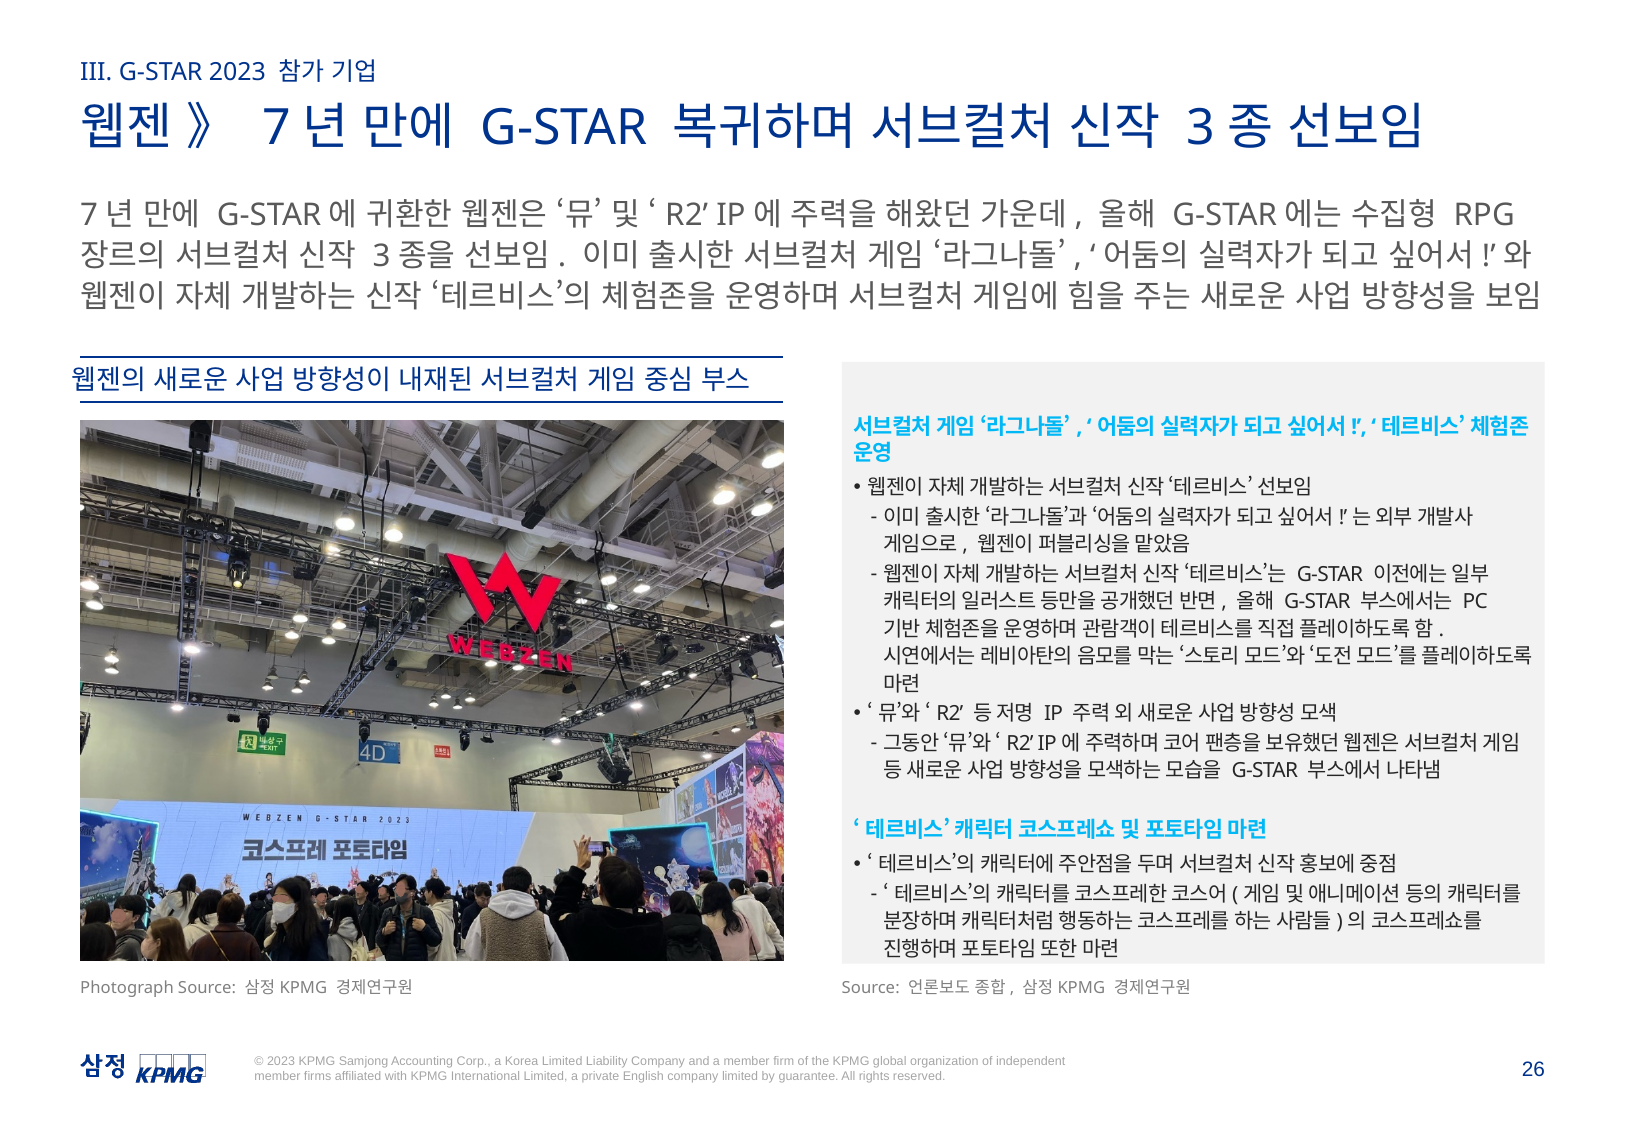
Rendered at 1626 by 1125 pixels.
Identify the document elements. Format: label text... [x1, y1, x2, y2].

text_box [79, 356, 784, 403]
text_box Source: 언론보도 종합, 삼정KPMG 경제연구원 [841, 959, 1545, 997]
text_box [840, 360, 1547, 966]
picture [79, 420, 784, 961]
list III. G-STAR 2023 참가 기업 [80, 54, 1545, 85]
list 7년 만에 G-STAR에 귀환한 웹젠은 ‘뮤’ 및 ‘R2’ IP에 주력을 해왔던 가운데, 올해 G-STAR에는 수집형 RPG 장르의 서브컬처 신작 3종을 선보임. 이미 출시한 서브컬처 게임 ‘라그나돌’, ‘어둠의 실력자가 되고 싶어서!’와 웹젠이 자체 개발하는 신작 ‘테르비스’의 체험존을 운영하며 서브컬처 게임에 힘을 주는 새로운 사업 방향성을 보임 [80, 190, 1545, 333]
picture [80, 1054, 206, 1083]
list 웹젠 》 7년 만에 G-STAR 복귀하며 서브컬처 신작 3종 선보임 [80, 101, 1545, 155]
text_box Photograph Source: 삼정KPMG 경제연구원 [80, 968, 783, 1018]
text_box 서브컬처 게임 ‘라그나돌’, ‘어둠의 실력자가 되고 싶어서!’, ‘테르비스’ 체험존 운영 웹젠이 자체 개발하는 서브컬처 신작 ‘테르비스’ 선보임 이미 출시한 ‘라그나돌’과 ‘어둠의 실력자가 되고 싶어서!’는 외부 개발사 게임으로, 웹젠이 퍼블리싱을 맡았음 웹젠이 자체 개발하는 서브컬처 신작 ‘테르비스’는 G-STAR 이전에는 일부 캐릭터의 일러스트 등만을 공개했던 반면, 올해 G-STAR 부스에서는 PC 기반 체험존을 운영하며 관람객이 테르비스를 직접 플레이하도록 함. 시연에서는 레비아탄의 음모를 막는 ‘스토리 모드’와 ‘도전 모드’를 플레이하도록 마련 ‘뮤’와 ‘R2’ 등 저명 IP 주력 외 새로운 사업 방향성 모색 그동안 ‘뮤’와 ‘R2’ IP에 주력하며 코어 팬층을 보유했던 웹젠은 서브컬처 게임 등 새로운 사업 방향성을 모색하는 모습을 G-STAR 부스에서 나타냄 ‘테르비스’ 캐릭터 코스프레쇼 및 포토타임 마련 ‘테르비스’의 캐릭터에 주안점을 두며 서브컬처 신작 홍보에 중점 ‘테르비스’의 캐릭터를 코스프레한 코스어(게임 및 애니메이션 등의 캐릭터를 분장하며 캐릭터처럼 행동하는 코스프레를 하는 사람들)의 코스프레쇼를 진행하며 포토타임 또한 마련 [841, 372, 1545, 959]
